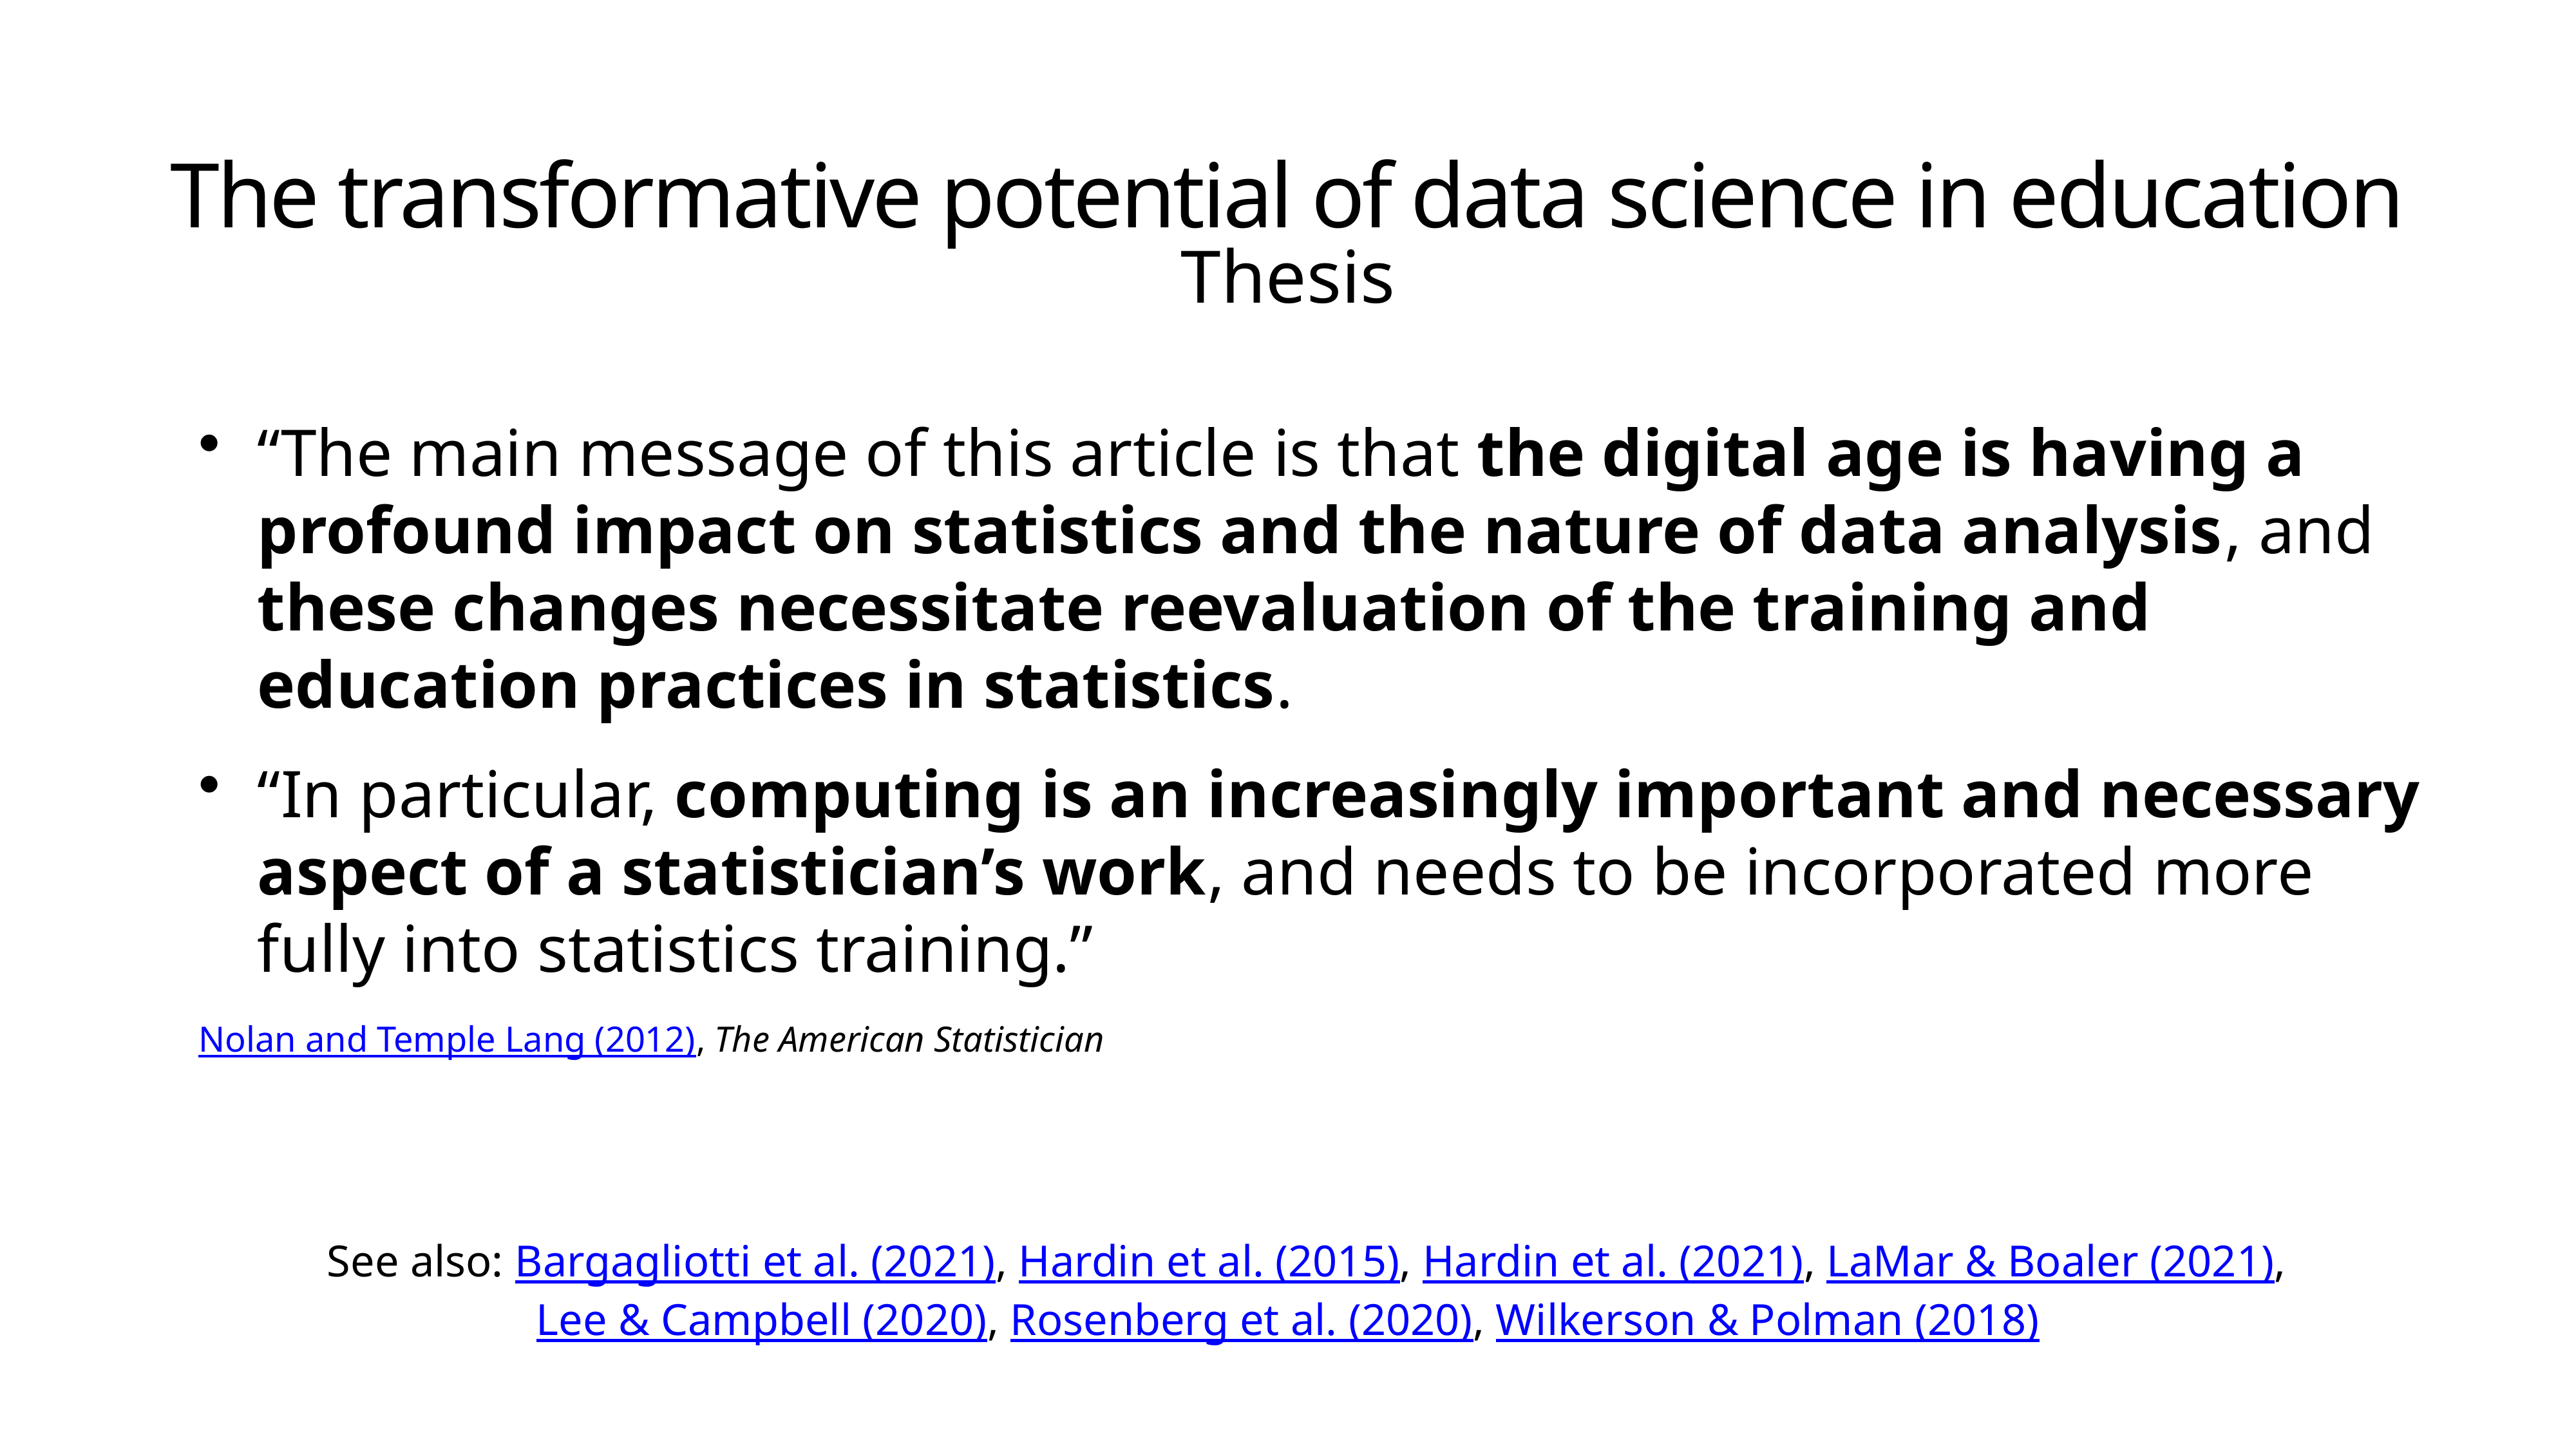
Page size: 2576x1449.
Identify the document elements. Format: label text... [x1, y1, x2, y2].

list Thesis [133, 225, 2443, 334]
text_box See also: Bargagliotti et al. (2021), Hardin et al. (2015), Hardin et al. (2021), LaMar & Boaler (2021), Lee & Campbell (2020), Rosenberg et al. (2020), Wilkerson & Polman (2018) [162, 1144, 2414, 1356]
title The transformative potential of data science in education [133, 85, 2443, 225]
list “The main message of this article is that the digital age is having a profound impact on statistics and the nature of data analysis, and these changes necessitate reevaluation of the training and education practices in statistics. “In particular, computing is an increasingly important and necessary aspect of a statistician’s work, and needs to be incorporated more fully into statistics training.” Nolan and Temple Lang (2012), The American Statistician [133, 406, 2443, 1298]
